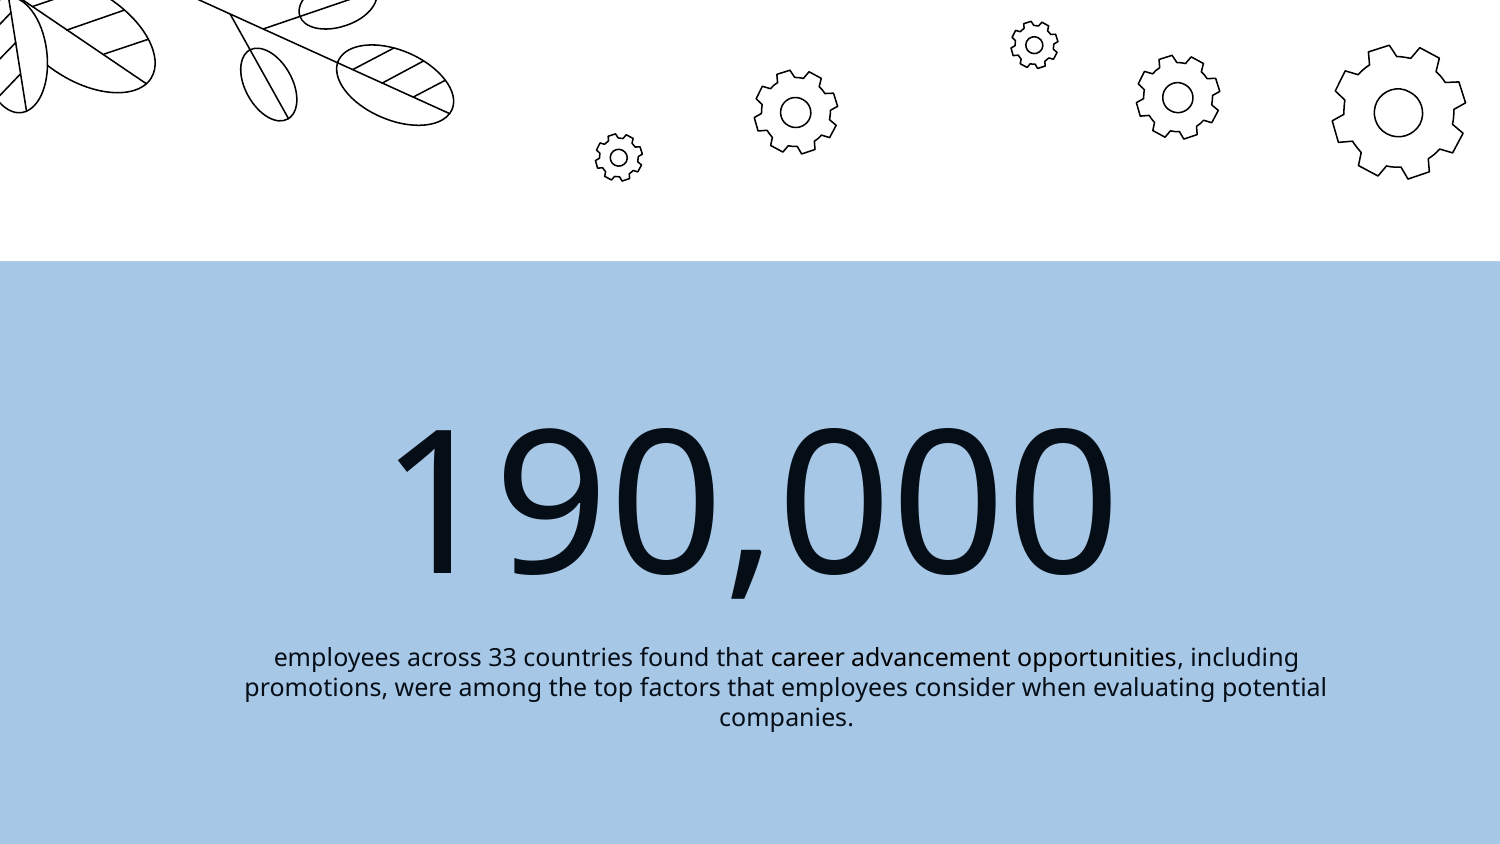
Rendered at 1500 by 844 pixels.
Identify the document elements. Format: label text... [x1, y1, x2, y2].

title 190,000 [93, 358, 1408, 629]
subtitle employees across 33 countries found that career advancement opportunities, including promotions, were among the top factors that employees consider when evaluating potential companies. [240, 645, 1333, 727]
